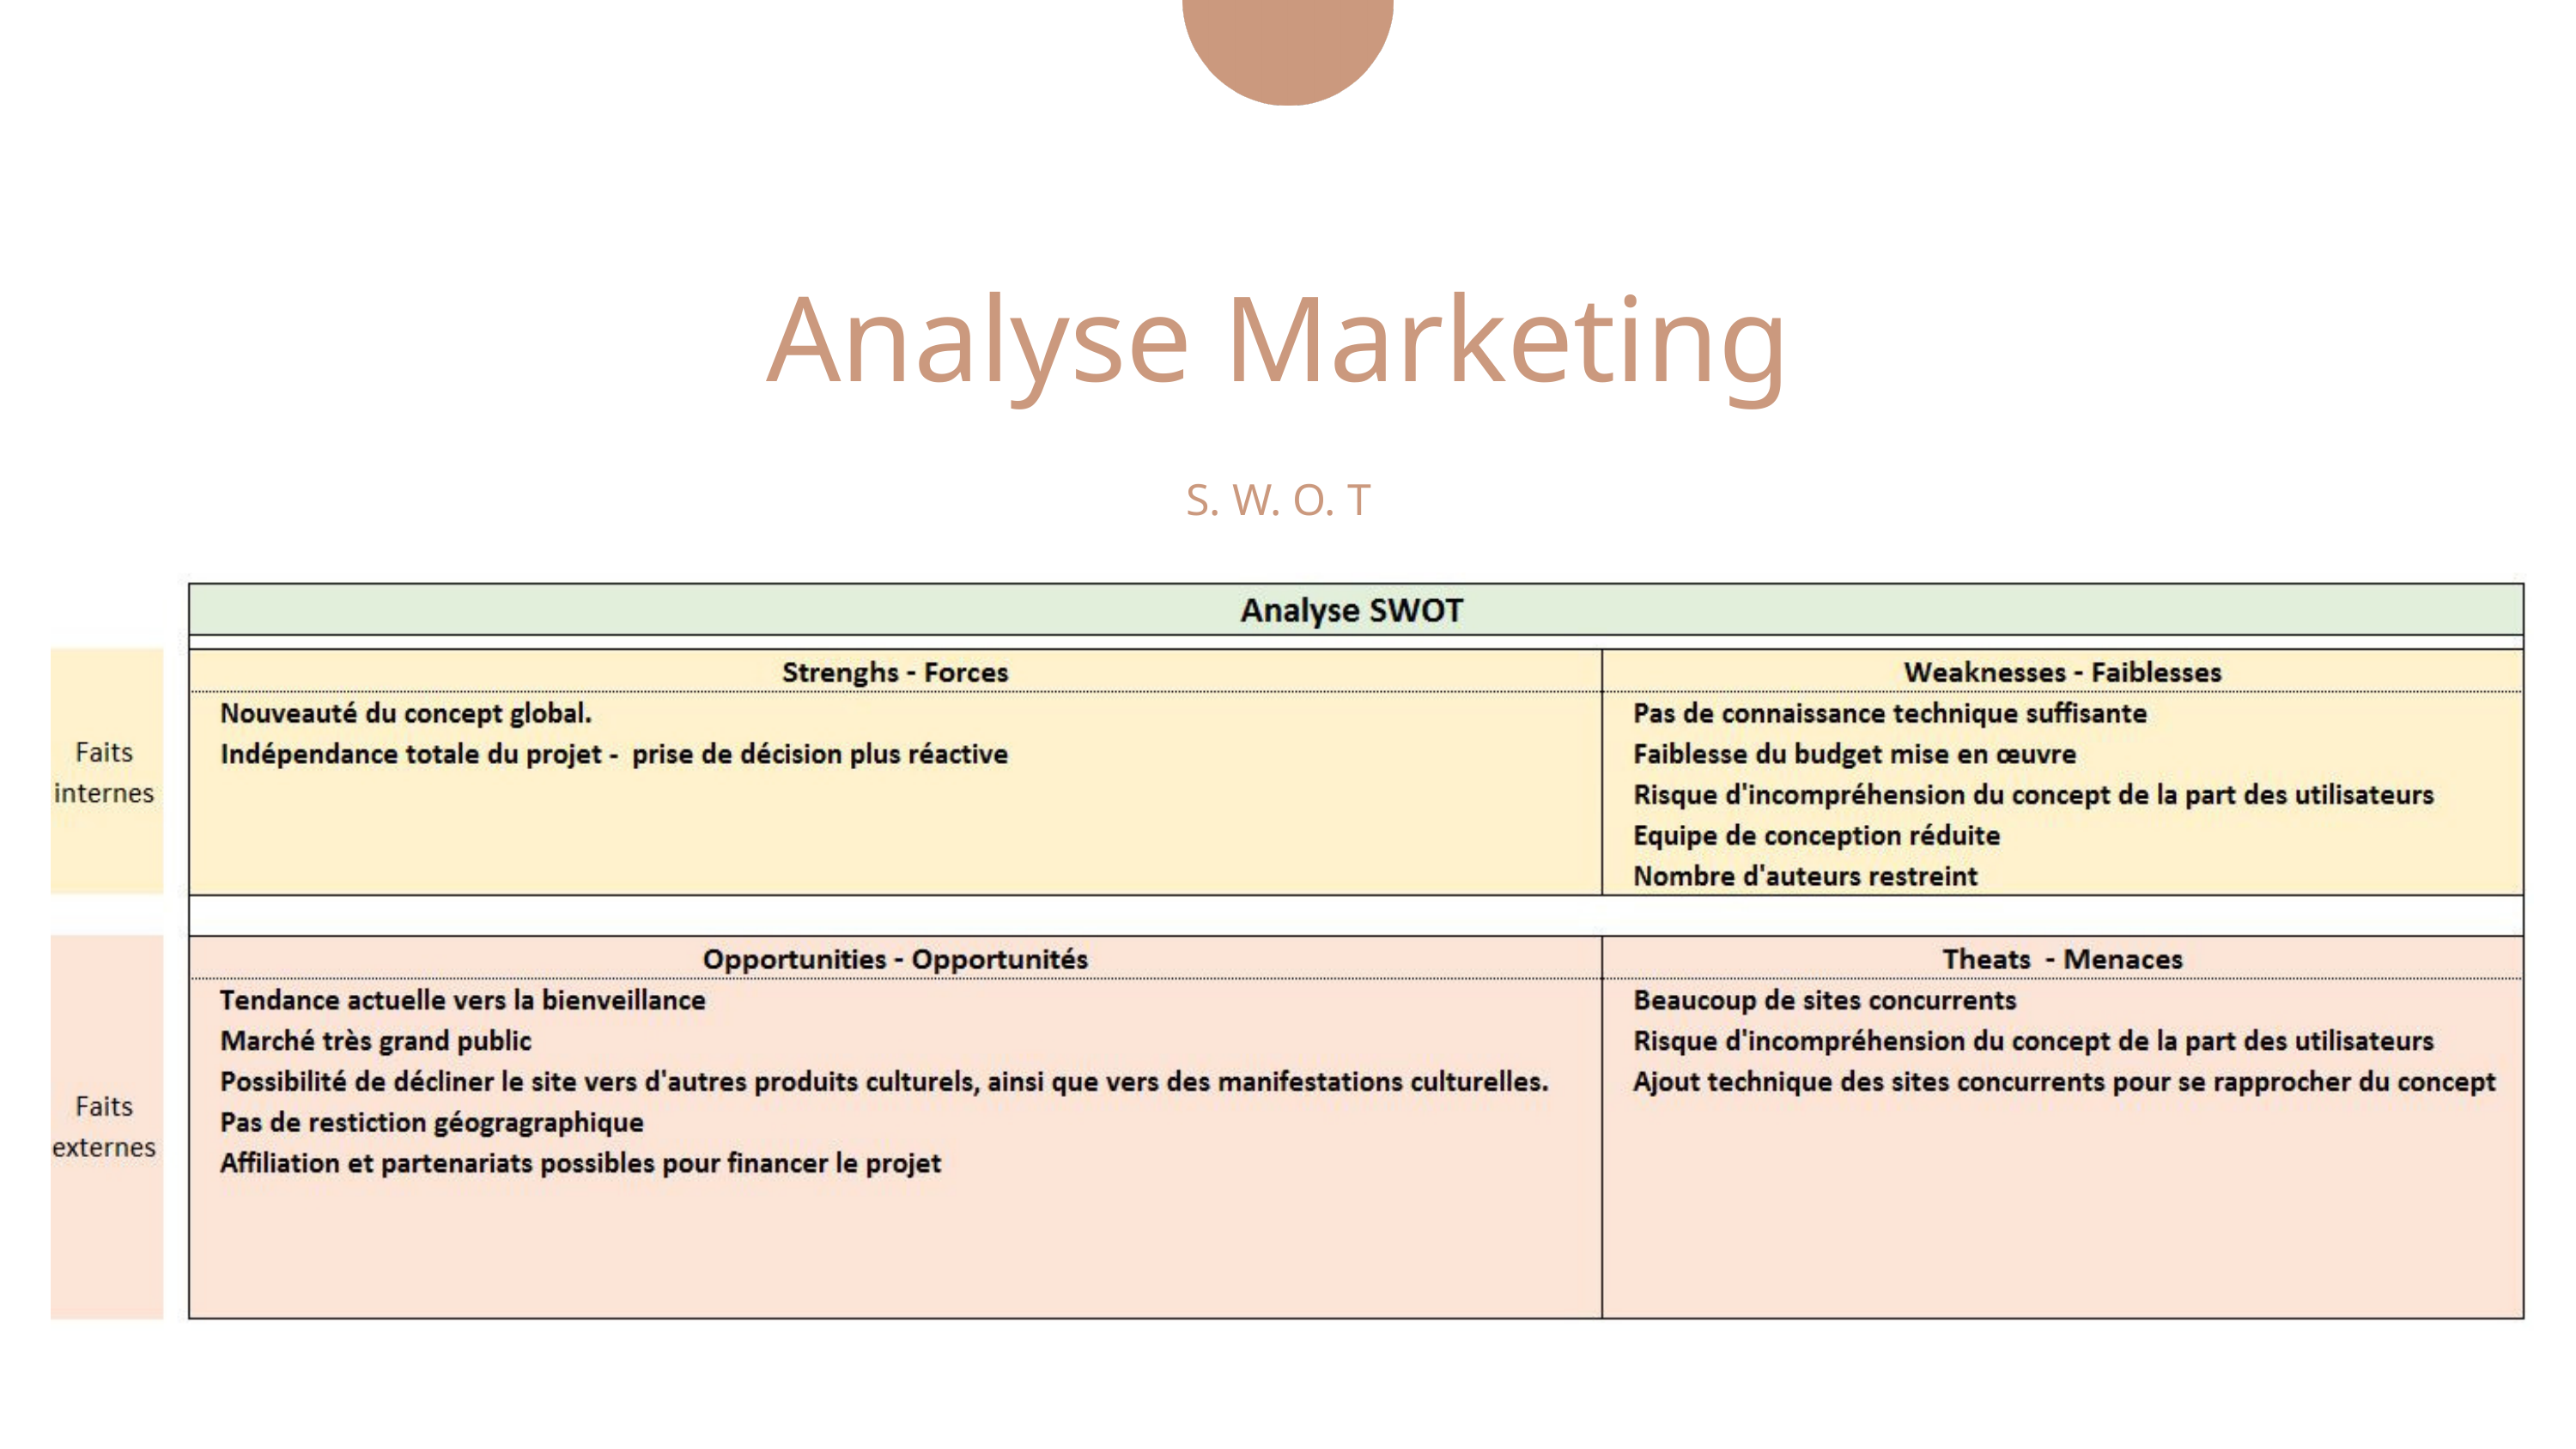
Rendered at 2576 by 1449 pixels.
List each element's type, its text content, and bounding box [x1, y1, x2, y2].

text_box S. W. O. T [231, 464, 2327, 524]
picture [1182, 0, 1394, 106]
picture [51, 573, 2534, 1331]
text_box Analyse Marketing [231, 240, 2327, 405]
